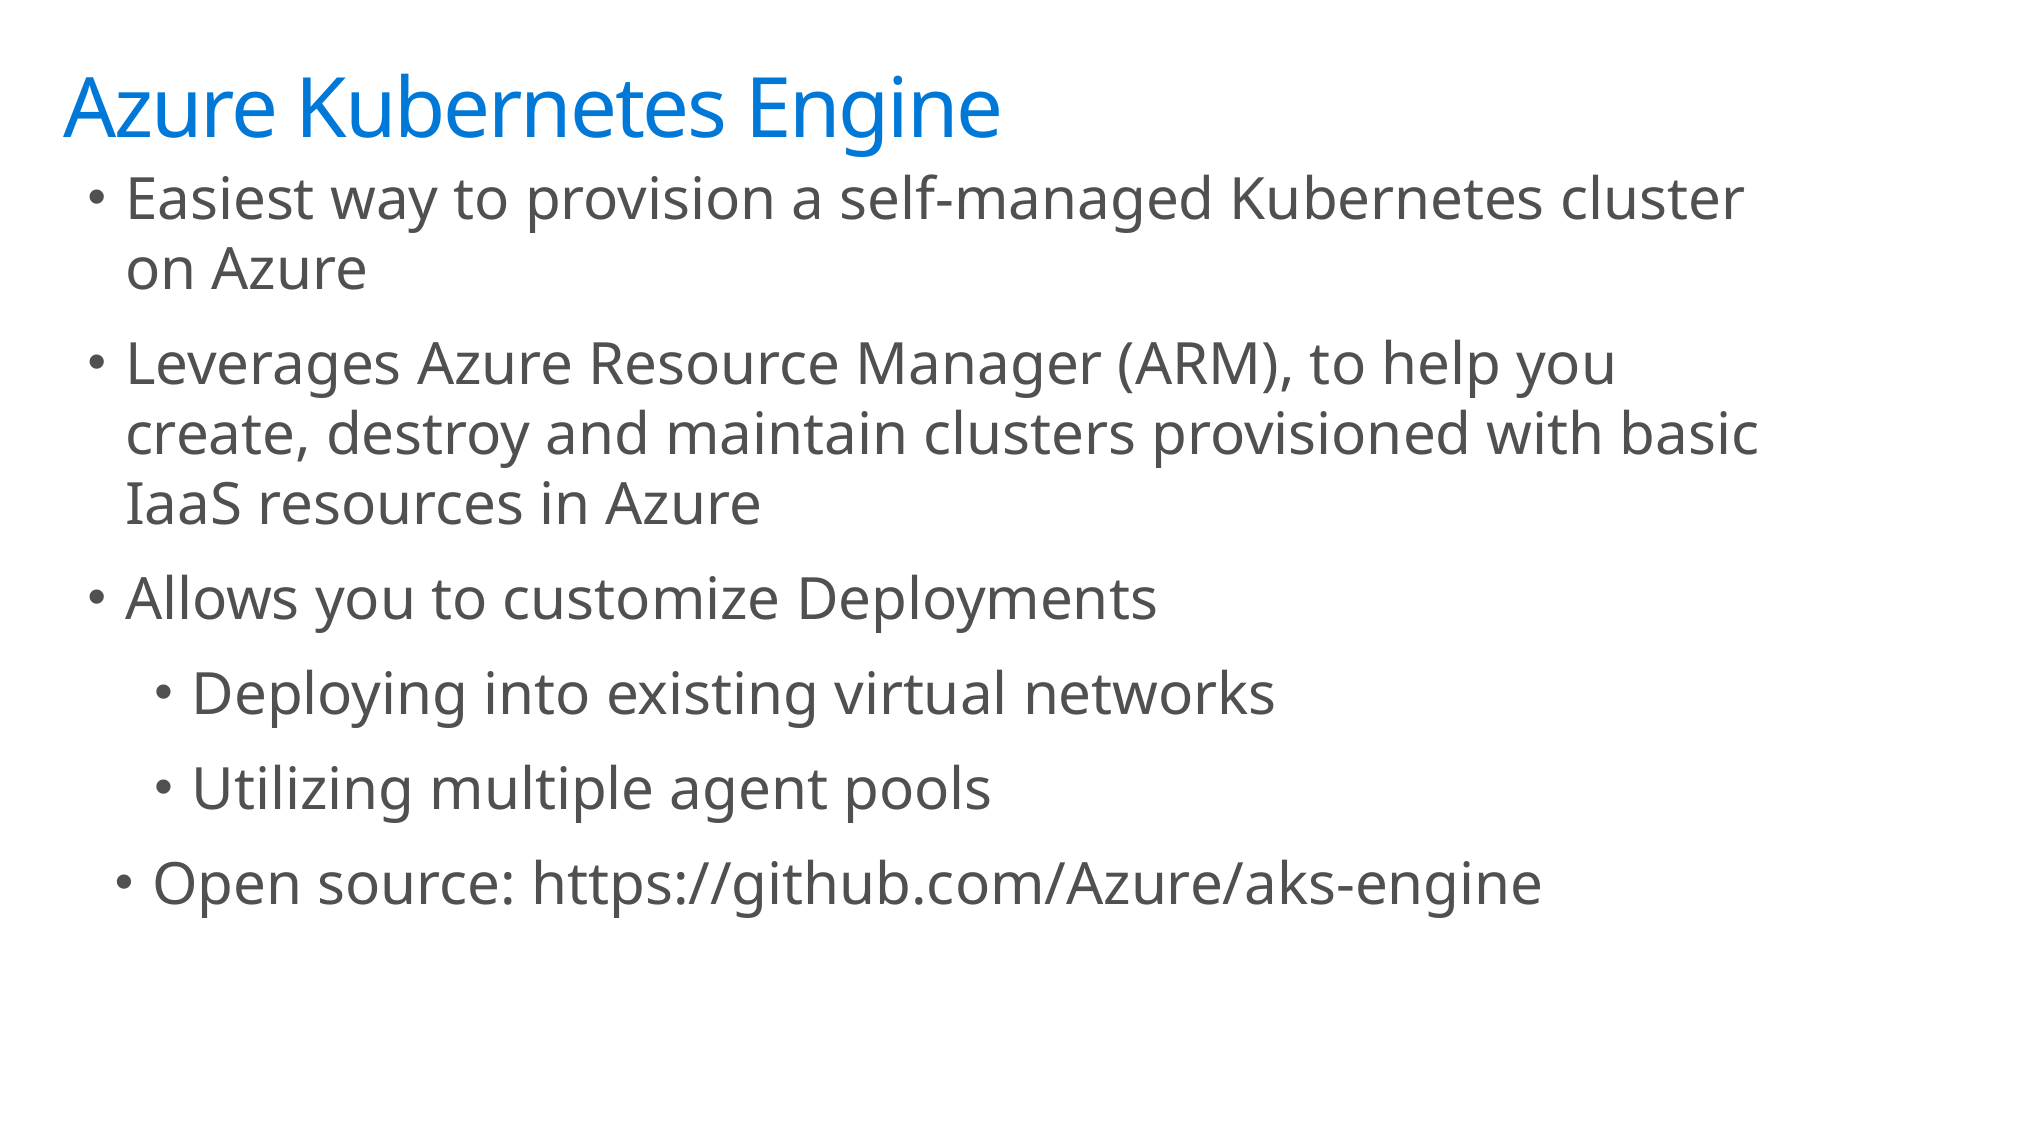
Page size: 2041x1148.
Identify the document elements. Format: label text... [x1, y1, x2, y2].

text_box Easiest way to provision a self-managed Kubernetes cluster on Azure Leverages Azure Resource Manager (ARM), to help you create, destroy and maintain clusters provisioned with basic IaaS resources in Azure Allows you to customize Deployments Deploying into existing virtual networks Utilizing multiple agent pools Open source: https://github.com/Azure/aks-engine [53, 153, 1948, 903]
text_box Azure Kubernetes Engine [48, 35, 1943, 186]
